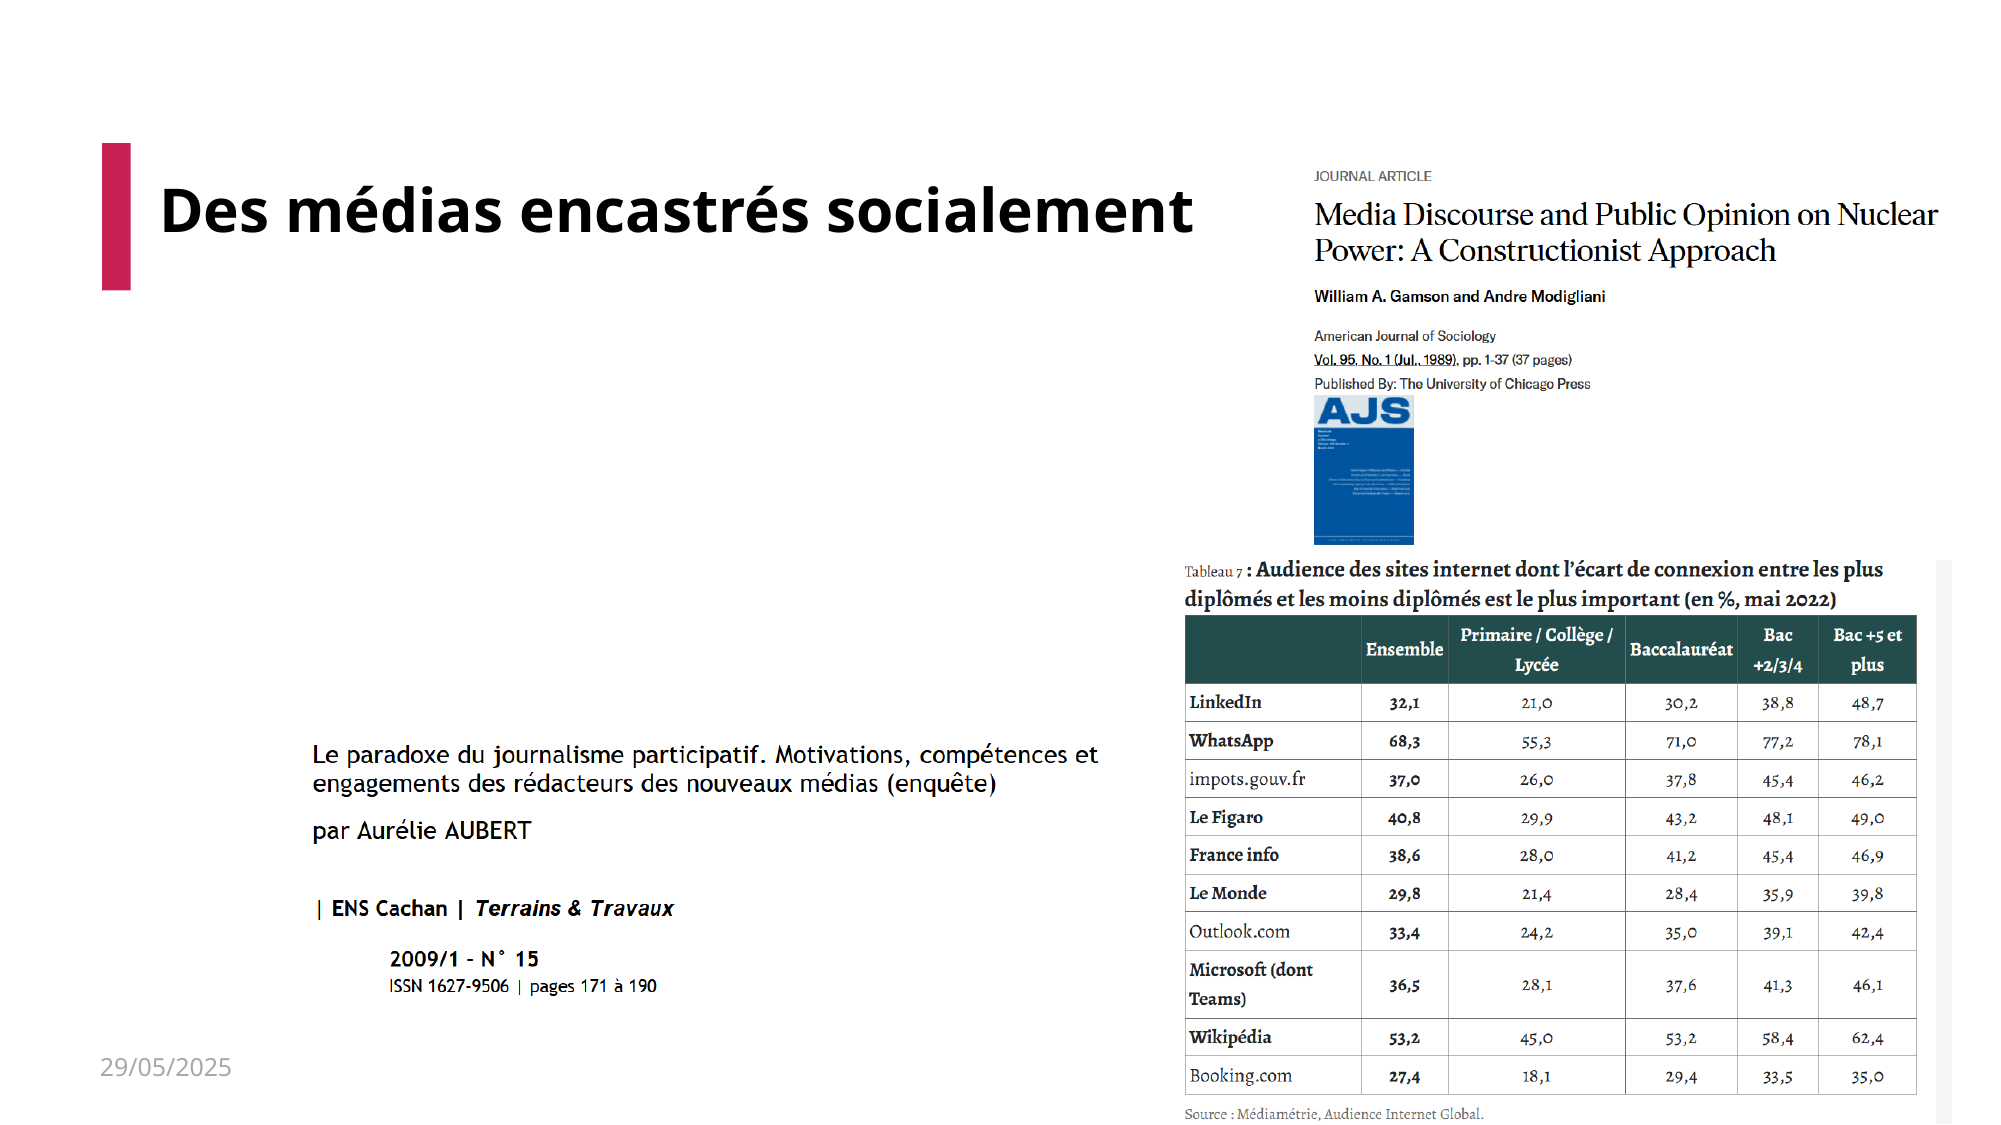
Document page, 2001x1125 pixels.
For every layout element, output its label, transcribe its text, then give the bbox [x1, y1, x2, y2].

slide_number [99, 1046, 560, 1088]
picture [1304, 160, 1953, 552]
picture [1175, 560, 1953, 1124]
picture [294, 724, 1125, 1047]
title Des médias encastrés socialement [159, 143, 1900, 283]
